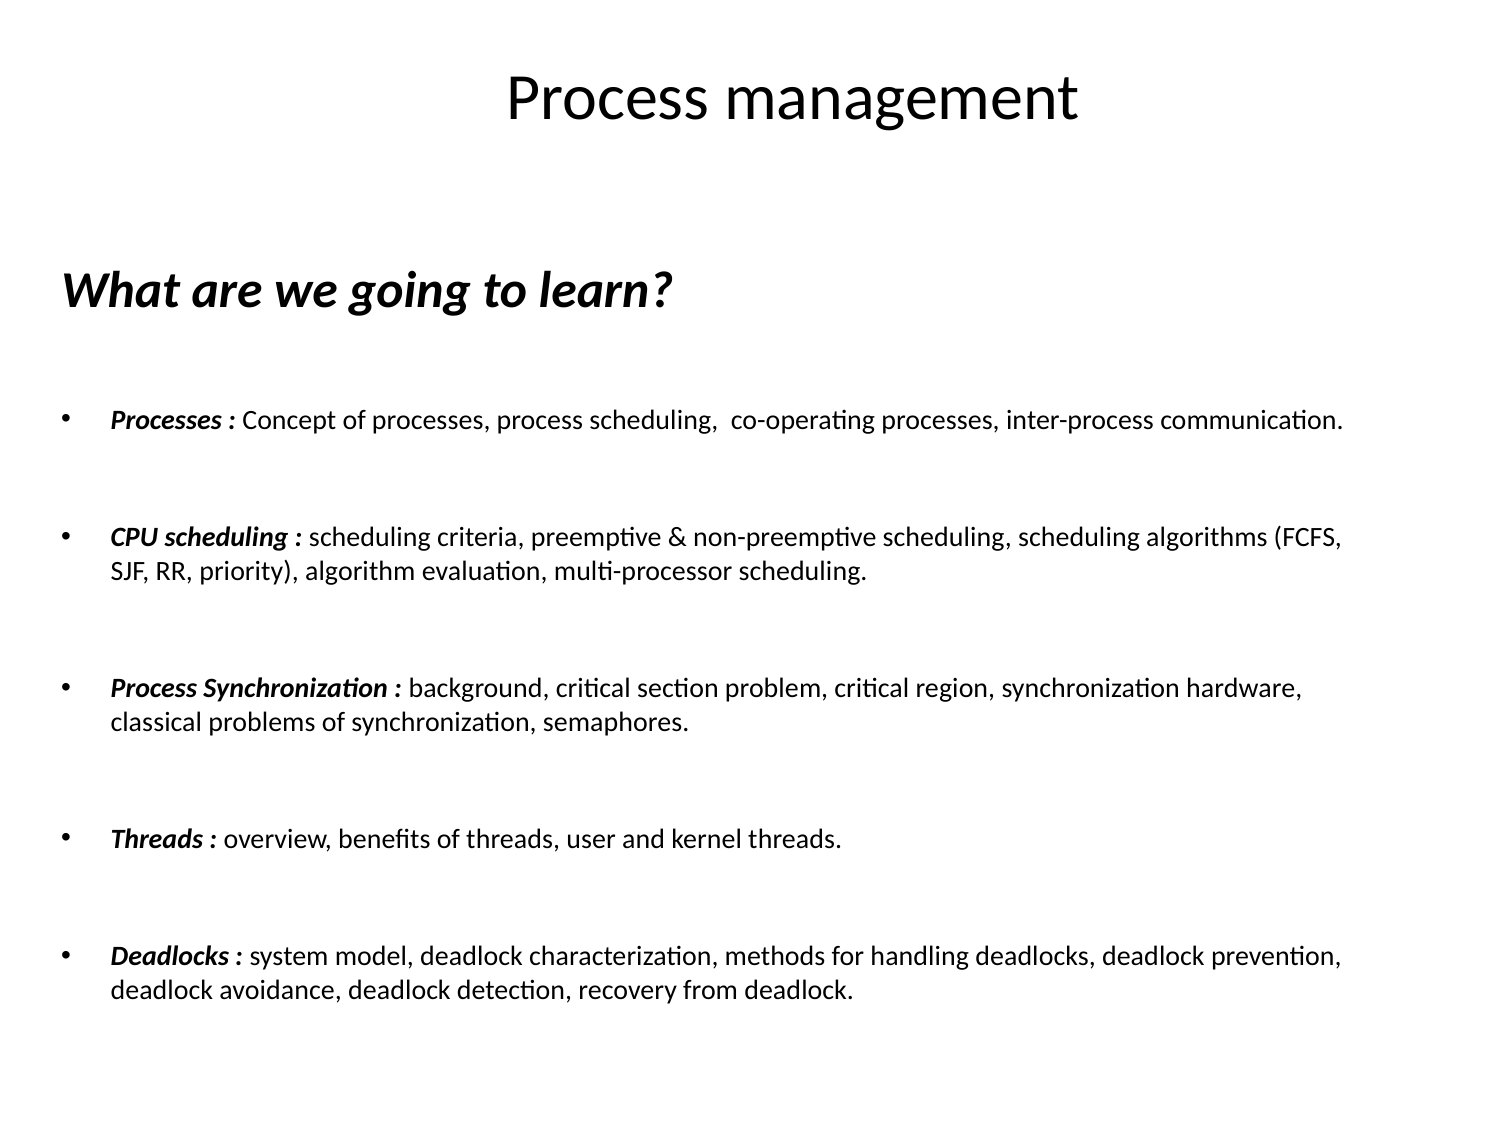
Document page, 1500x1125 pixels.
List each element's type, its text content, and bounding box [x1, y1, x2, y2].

list What are we going to learn? Processes : Concept of processes, process scheduling, co-operating processes, inter-process communication. CPU scheduling : scheduling criteria, preemptive & non-preemptive scheduling, scheduling algorithms (FCFS, SJF, RR, priority), algorithm evaluation, multi-processor scheduling. Process Synchronization : background, critical section problem, critical region, synchronization hardware, classical problems of synchronization, semaphores. Threads : overview, benefits of threads, user and kernel threads. Deadlocks : system model, deadlock characterization, methods for handling deadlocks, deadlock prevention, deadlock avoidance, deadlock detection, recovery from deadlock. [46, 204, 1388, 1050]
title Process management [269, 45, 1317, 141]
